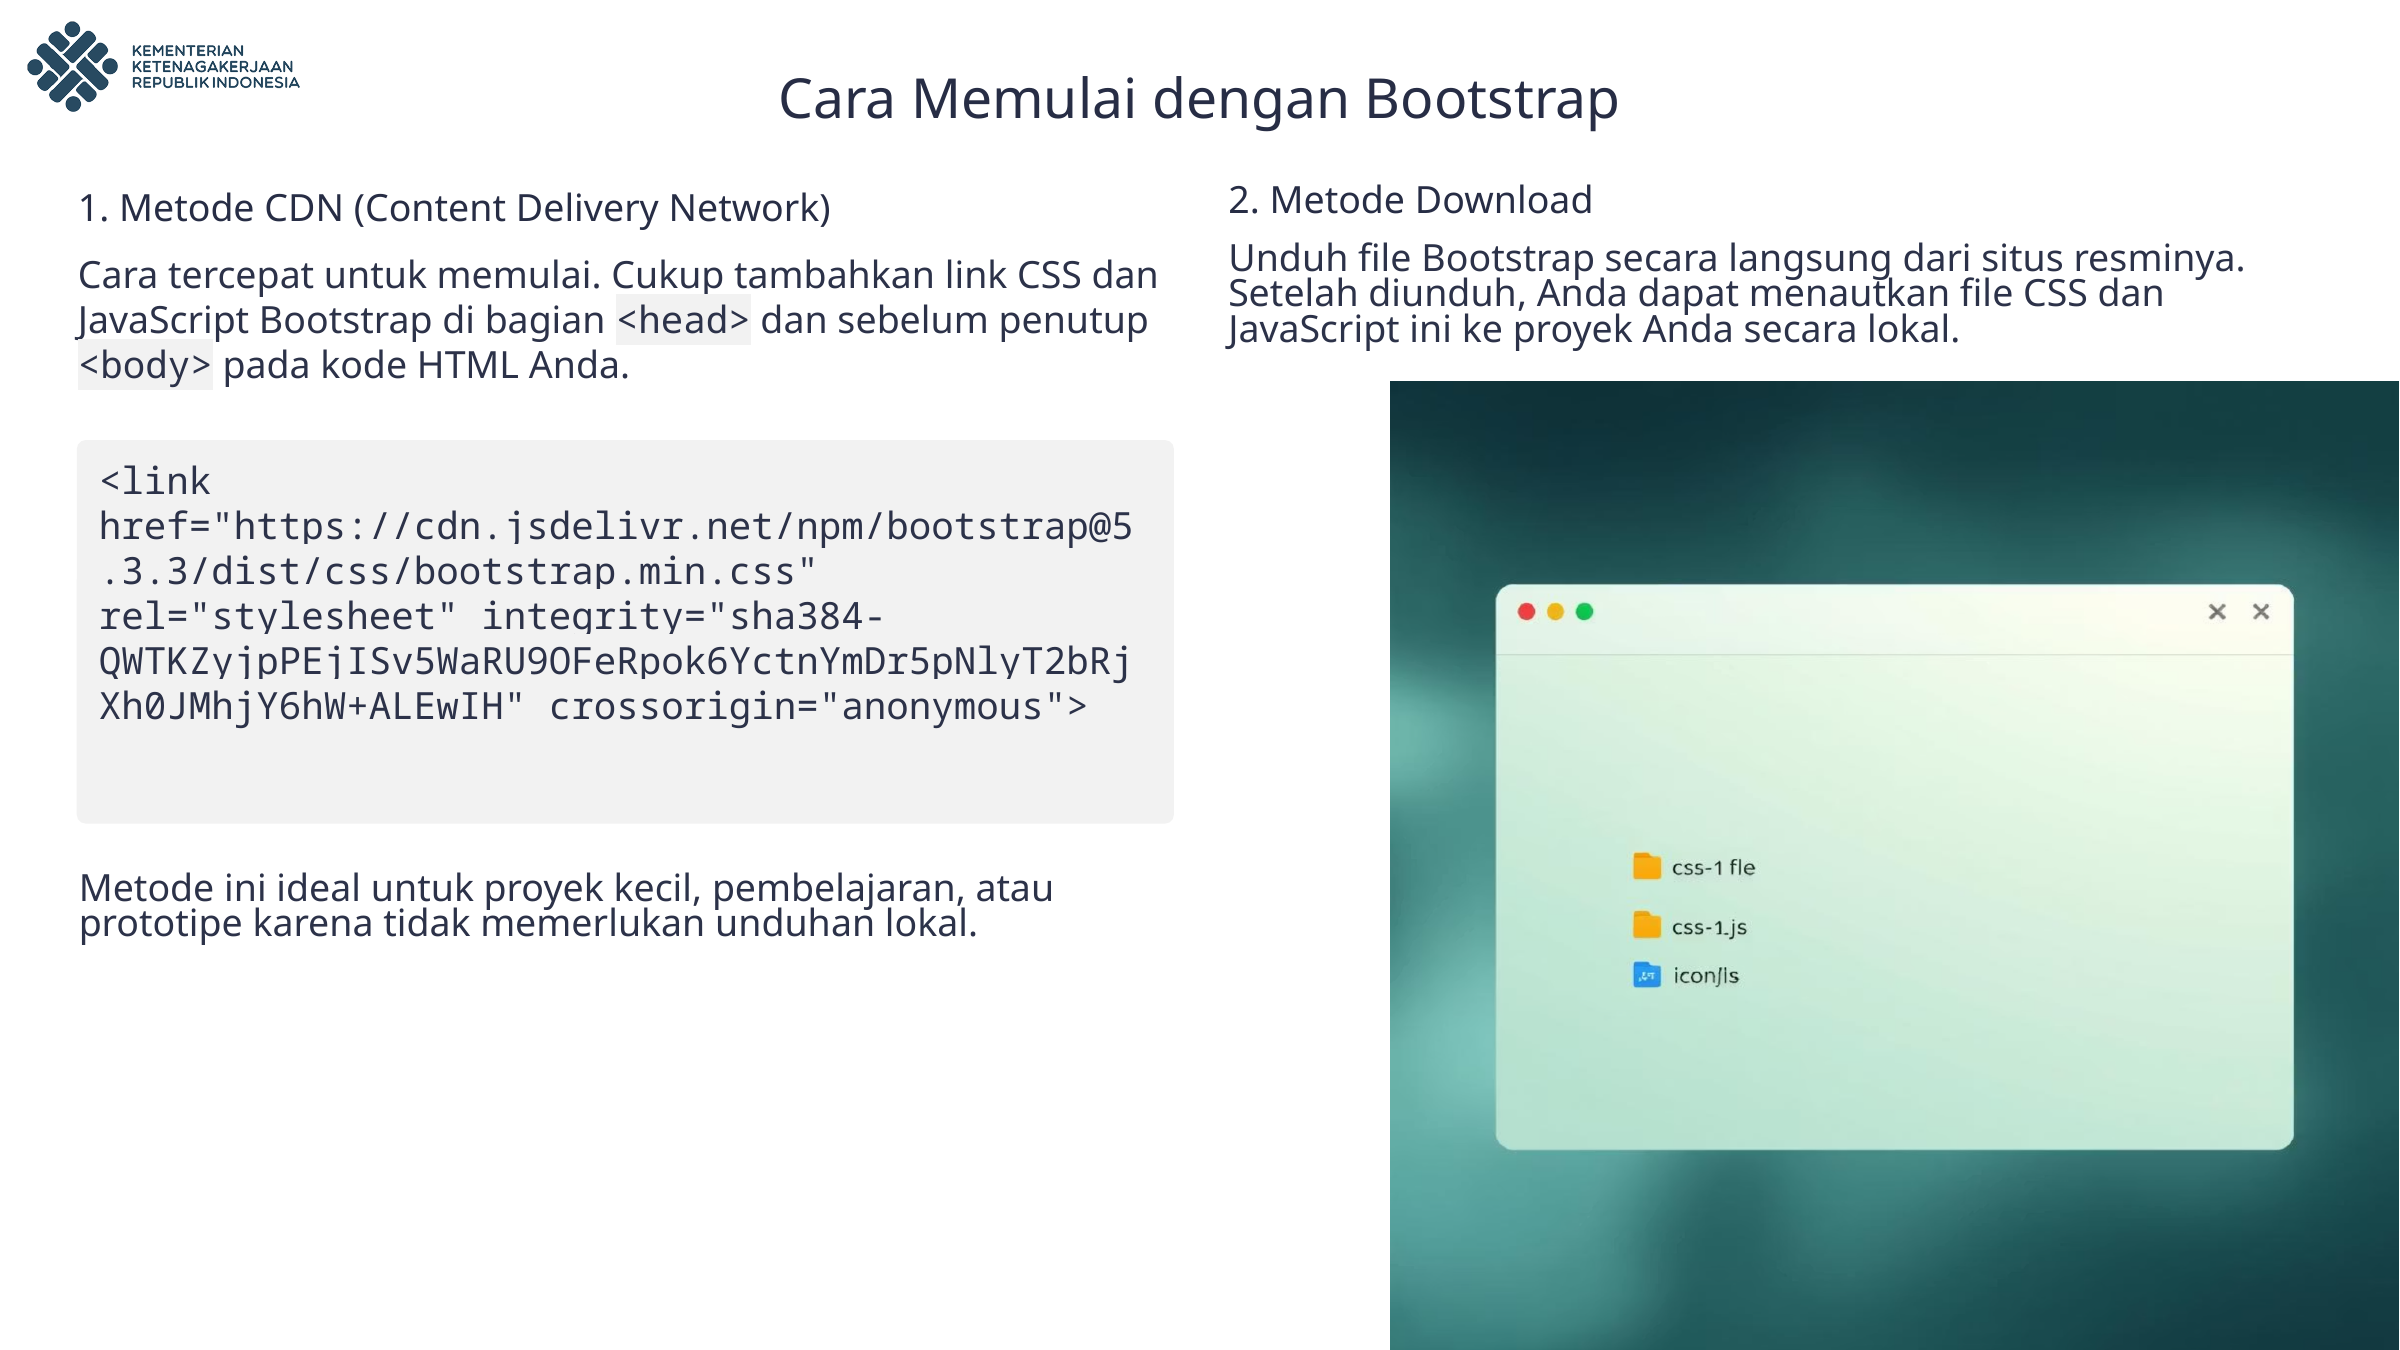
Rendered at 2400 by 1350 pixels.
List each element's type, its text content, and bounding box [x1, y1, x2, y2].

text_box 2. Metode Download [1228, 186, 1507, 222]
text_box Unduh file Bootstrap secara langsung dari situs resminya. Setelah diunduh, Anda dapat menautkan file CSS dan JavaScript ini ke proyek Anda secara lokal. [1228, 243, 2324, 315]
text_box <link href="https://cdn.jsdelivr.net/npm/bootstrap@5.3.3/dist/css/bootstrap.min.css" rel="stylesheet" integrity="sha384-QWTKZyjpPEjISv5WaRU9OFeRpok6YctnYmDr5pNlyT2bRjXh0JMhjY6hW+ALEwIH" crossorigin="anonymous"> [98, 456, 1152, 564]
text_box 1. Metode CDN (Content Delivery Network) [77, 194, 586, 229]
picture [0, 0, 345, 159]
picture [1390, 381, 2399, 1350]
text_box Cara Memulai dengan Bootstrap [807, 61, 1593, 131]
text_box [76, 440, 1174, 824]
text_box Metode ini ideal untuk proyek kecil, pembelajaran, atau prototipe karena tidak memerlukan unduhan lokal. [78, 873, 1174, 945]
text_box Cara tercepat untuk memulai. Cukup tambahkan link CSS dan JavaScript Bootstrap di bagian <head> dan sebelum penutup <body> pada kode HTML Anda. [77, 251, 1173, 330]
